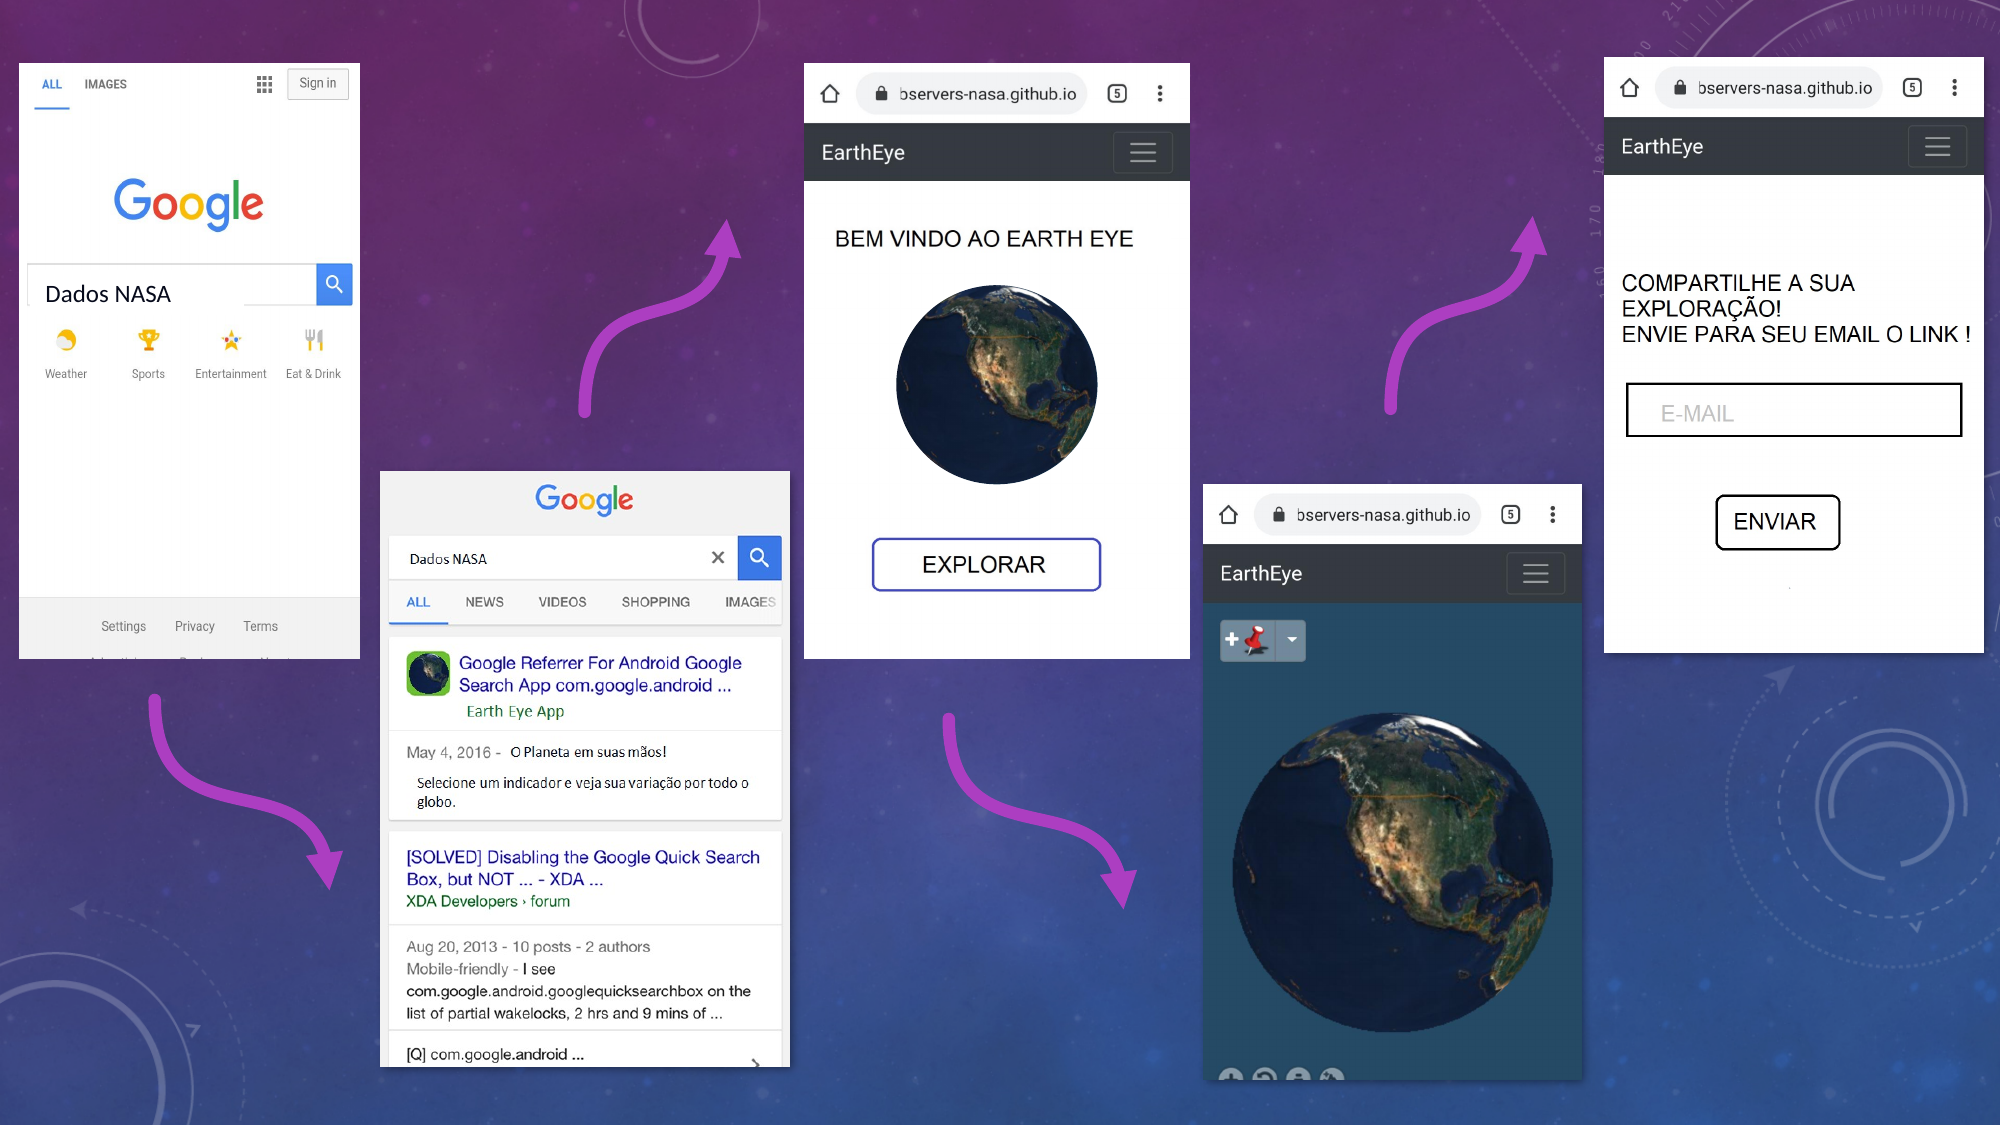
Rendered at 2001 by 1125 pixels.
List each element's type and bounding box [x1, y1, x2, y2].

text_box [146, 707, 338, 883]
text_box [804, 63, 1190, 660]
text_box [18, 63, 360, 660]
text_box [1365, 241, 1559, 384]
text_box [559, 244, 753, 387]
picture [0, 0, 2000, 1125]
text_box [940, 726, 1132, 902]
